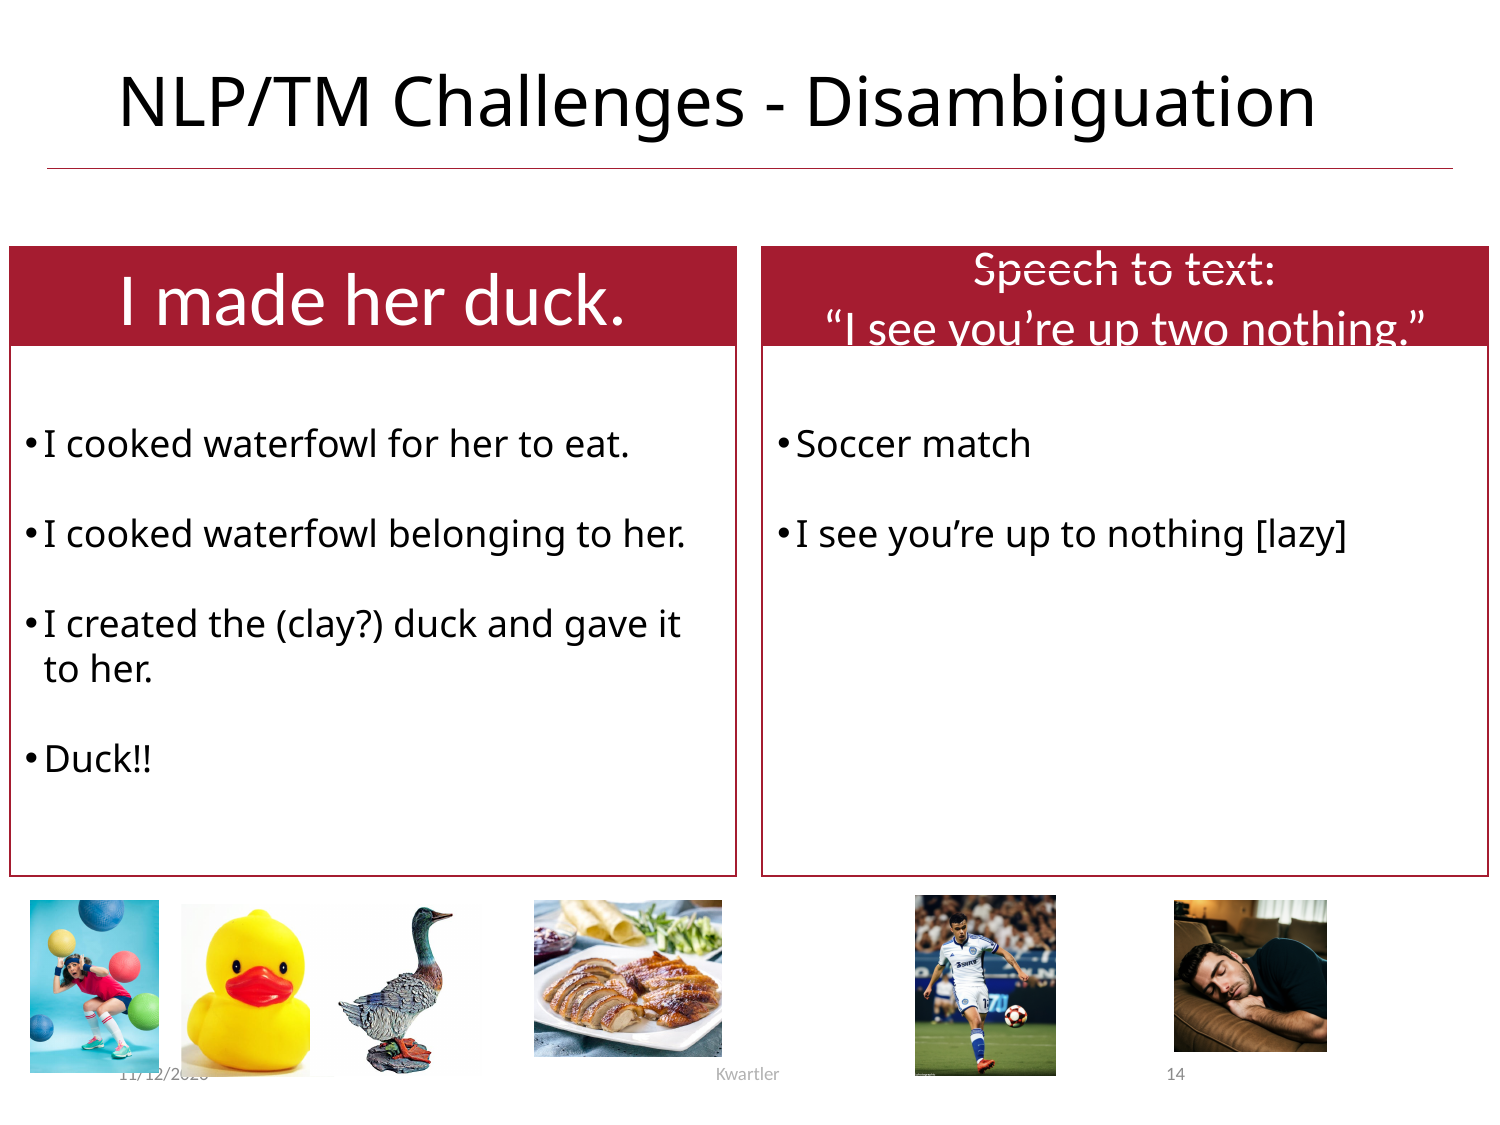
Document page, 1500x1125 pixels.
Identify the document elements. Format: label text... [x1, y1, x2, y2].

text_box [9, 268, 737, 877]
picture [181, 904, 482, 1077]
picture [30, 900, 159, 1073]
title NLP/TM Challenges - Disambiguation [103, 59, 1397, 157]
picture [915, 895, 1056, 1077]
slide_number 14 [1059, 1042, 1200, 1103]
text_box Speech to text: “I see you’re up two nothing.” [761, 246, 1489, 268]
picture [534, 900, 722, 1057]
footer Kwartler [496, 1042, 1004, 1103]
text_box I made her duck. [9, 246, 737, 268]
picture [1173, 900, 1327, 1052]
text_box [761, 268, 1489, 877]
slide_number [103, 1042, 441, 1103]
